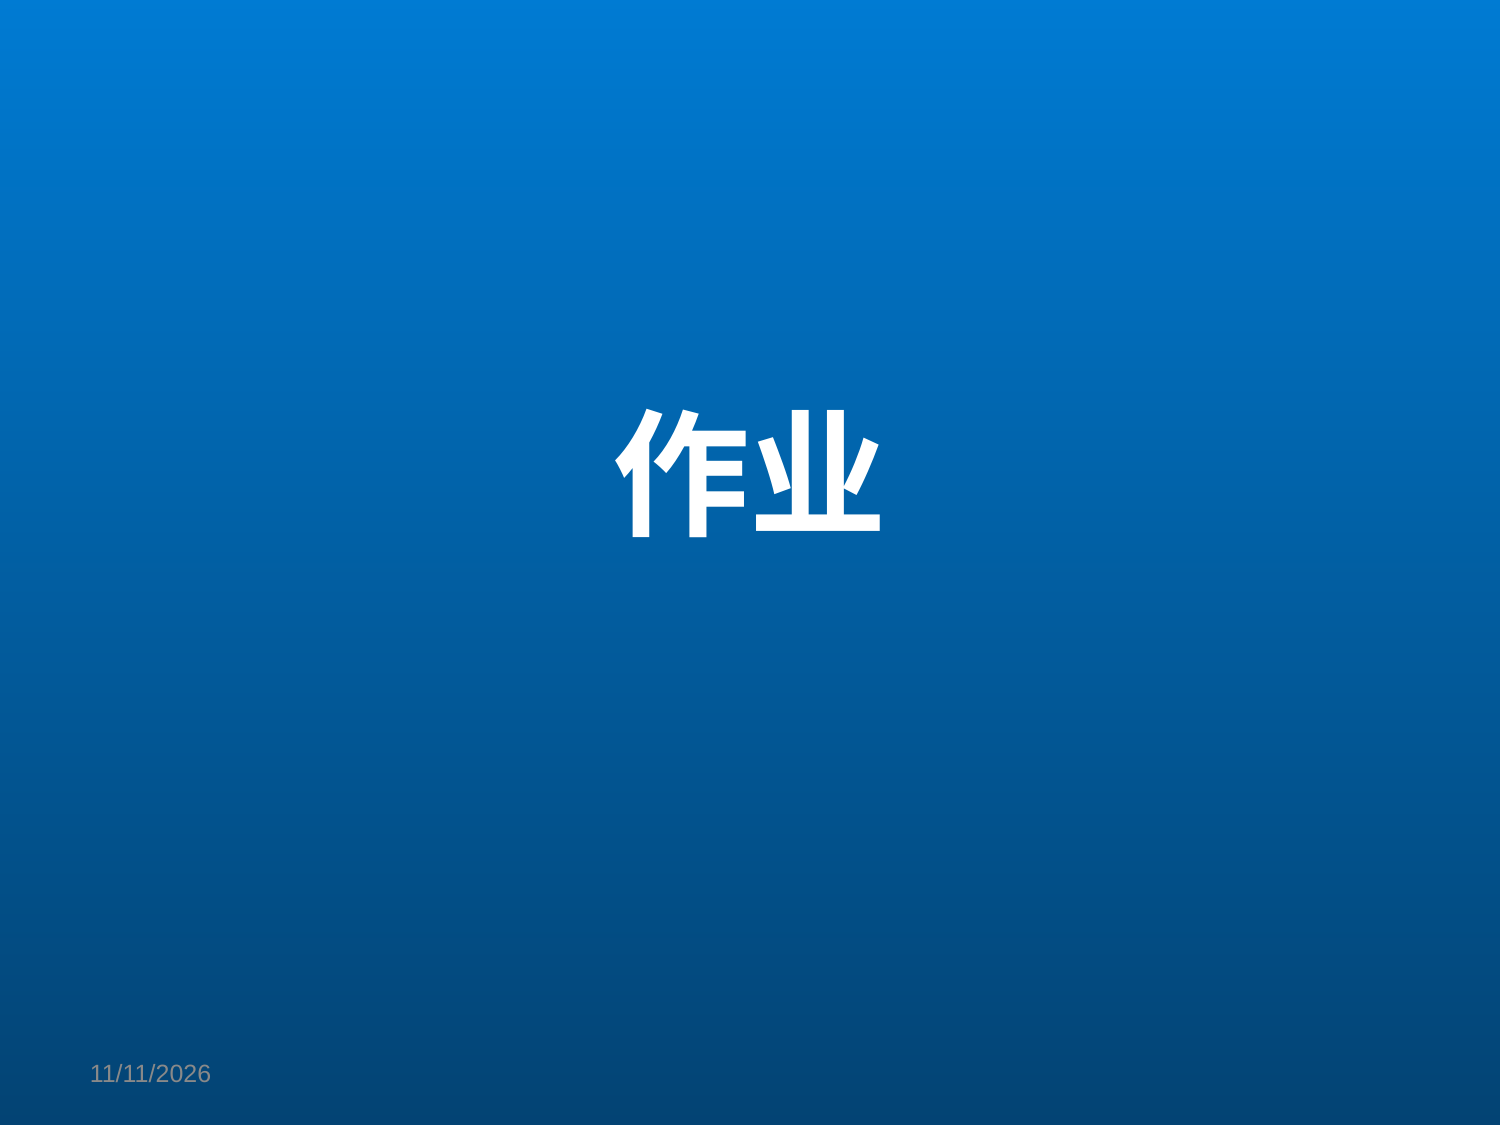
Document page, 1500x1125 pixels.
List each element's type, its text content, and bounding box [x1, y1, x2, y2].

title 作业 [112, 349, 1388, 591]
text_box [75, 1042, 425, 1103]
